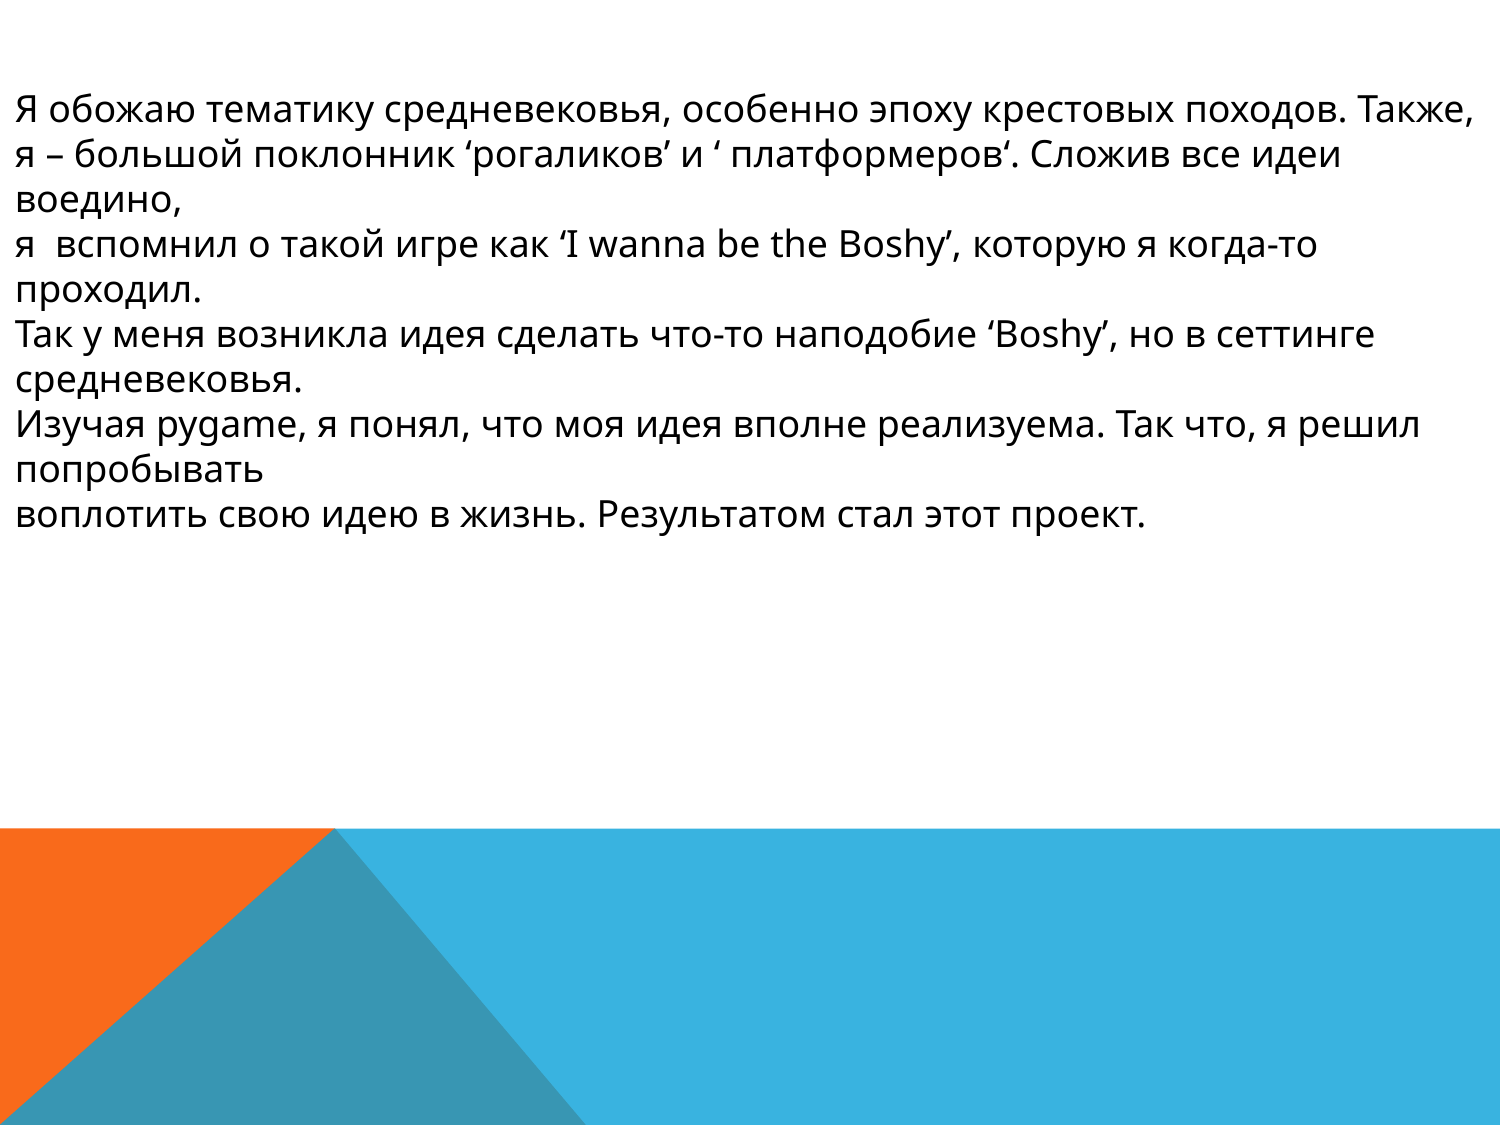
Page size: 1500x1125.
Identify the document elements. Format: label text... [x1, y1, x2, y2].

text_box Я обожаю тематику средневековья, особенно эпоху крестовых походов. Также, я – большой поклонник ‘рогаликов’ и ‘ платформеров‘. Сложив все идеи воедино, я вспомнил о такой игре как ‘I wanna be the Boshy’, которую я когда-то проходил. Так у меня возникла идея сделать что-то наподобие ‘Boshy’, но в сеттинге средневековья. Изучая pygame, я понял, что моя идея вполне реализуема. Так что, я решил попробывать воплотить свою идею в жизнь. Результатом стал этот проект. [0, 78, 1500, 543]
